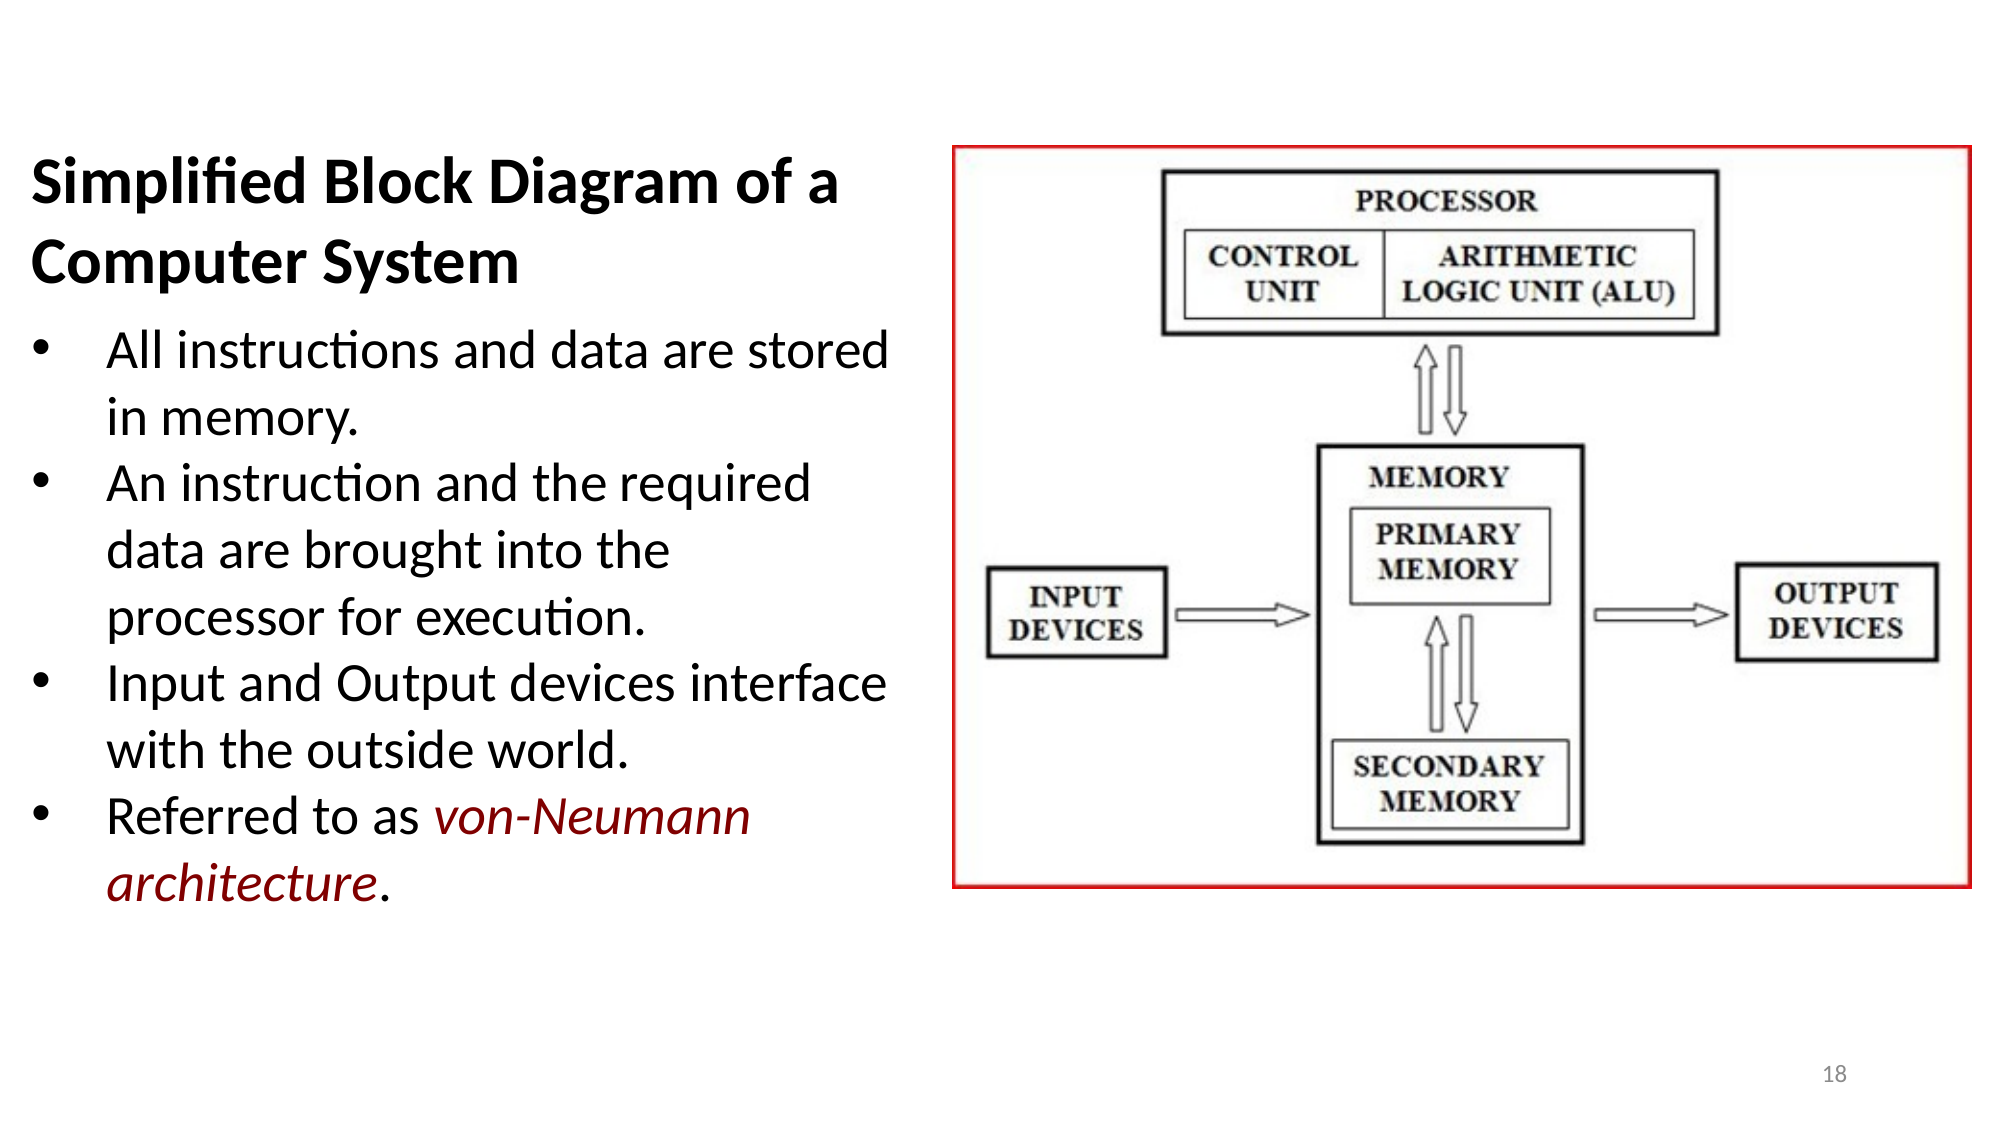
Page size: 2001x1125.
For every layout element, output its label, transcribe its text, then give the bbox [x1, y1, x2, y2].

text_box Simplified Block Diagram of a Computer System All instructions and data are stored in memory. An instruction and the required data are brought into the processor for execution. Input and Output devices interface with the outside world. Referred to as von-Neumann architecture. [16, 129, 917, 920]
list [949, 145, 1973, 889]
slide_number 18 [1412, 1042, 1863, 1103]
